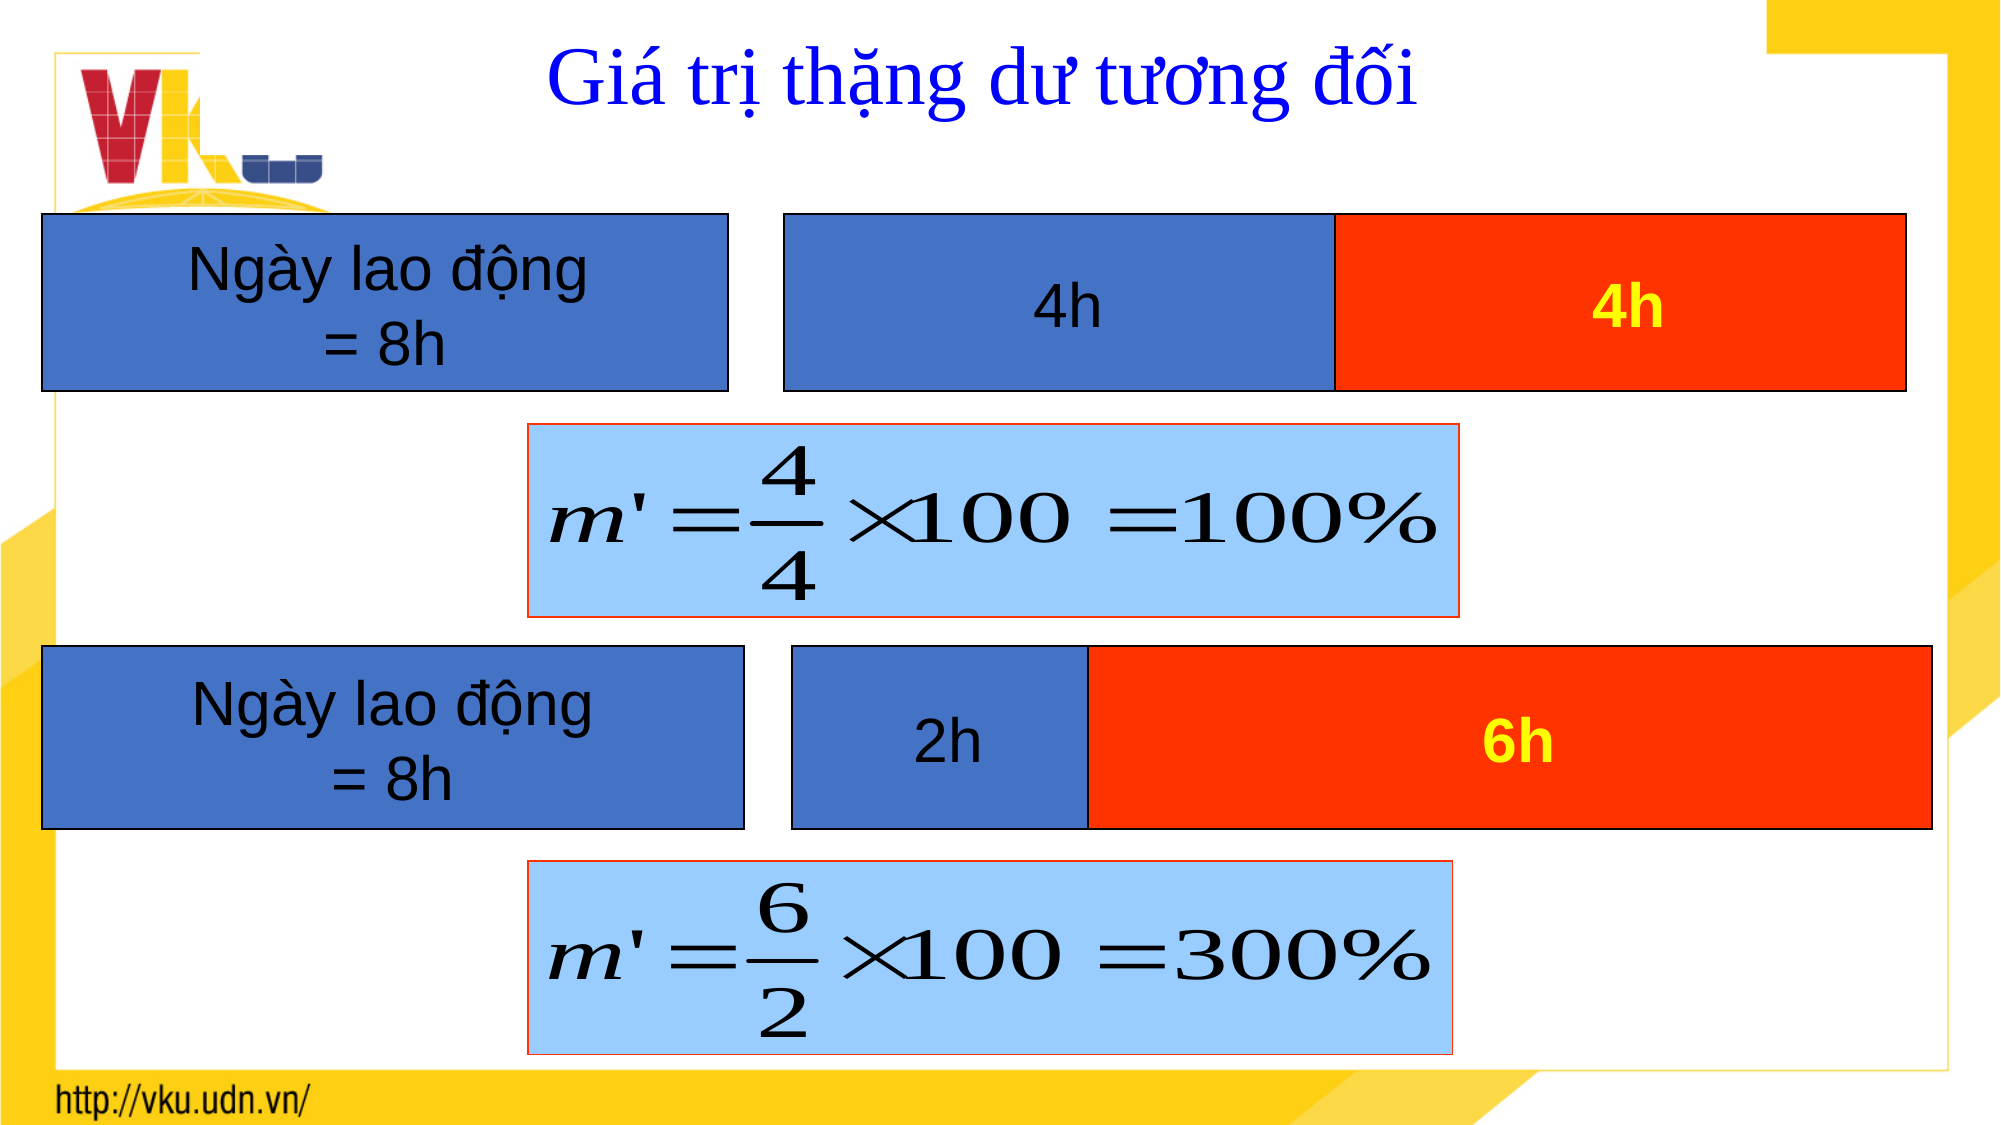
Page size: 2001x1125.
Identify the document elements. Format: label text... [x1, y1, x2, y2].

text_box Ngày lao động = 8h [41, 646, 745, 830]
title Giá trị thặng dư tương đối [200, 0, 1767, 156]
text_box 2h [792, 646, 1087, 830]
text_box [528, 424, 1459, 617]
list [528, 861, 1452, 1054]
text_box 4h [784, 214, 1335, 392]
text_box 6h [1087, 646, 1933, 830]
text_box 4h [1335, 214, 1906, 392]
picture [0, 0, 2001, 1125]
text_box Ngày lao động = 8h [41, 214, 729, 392]
